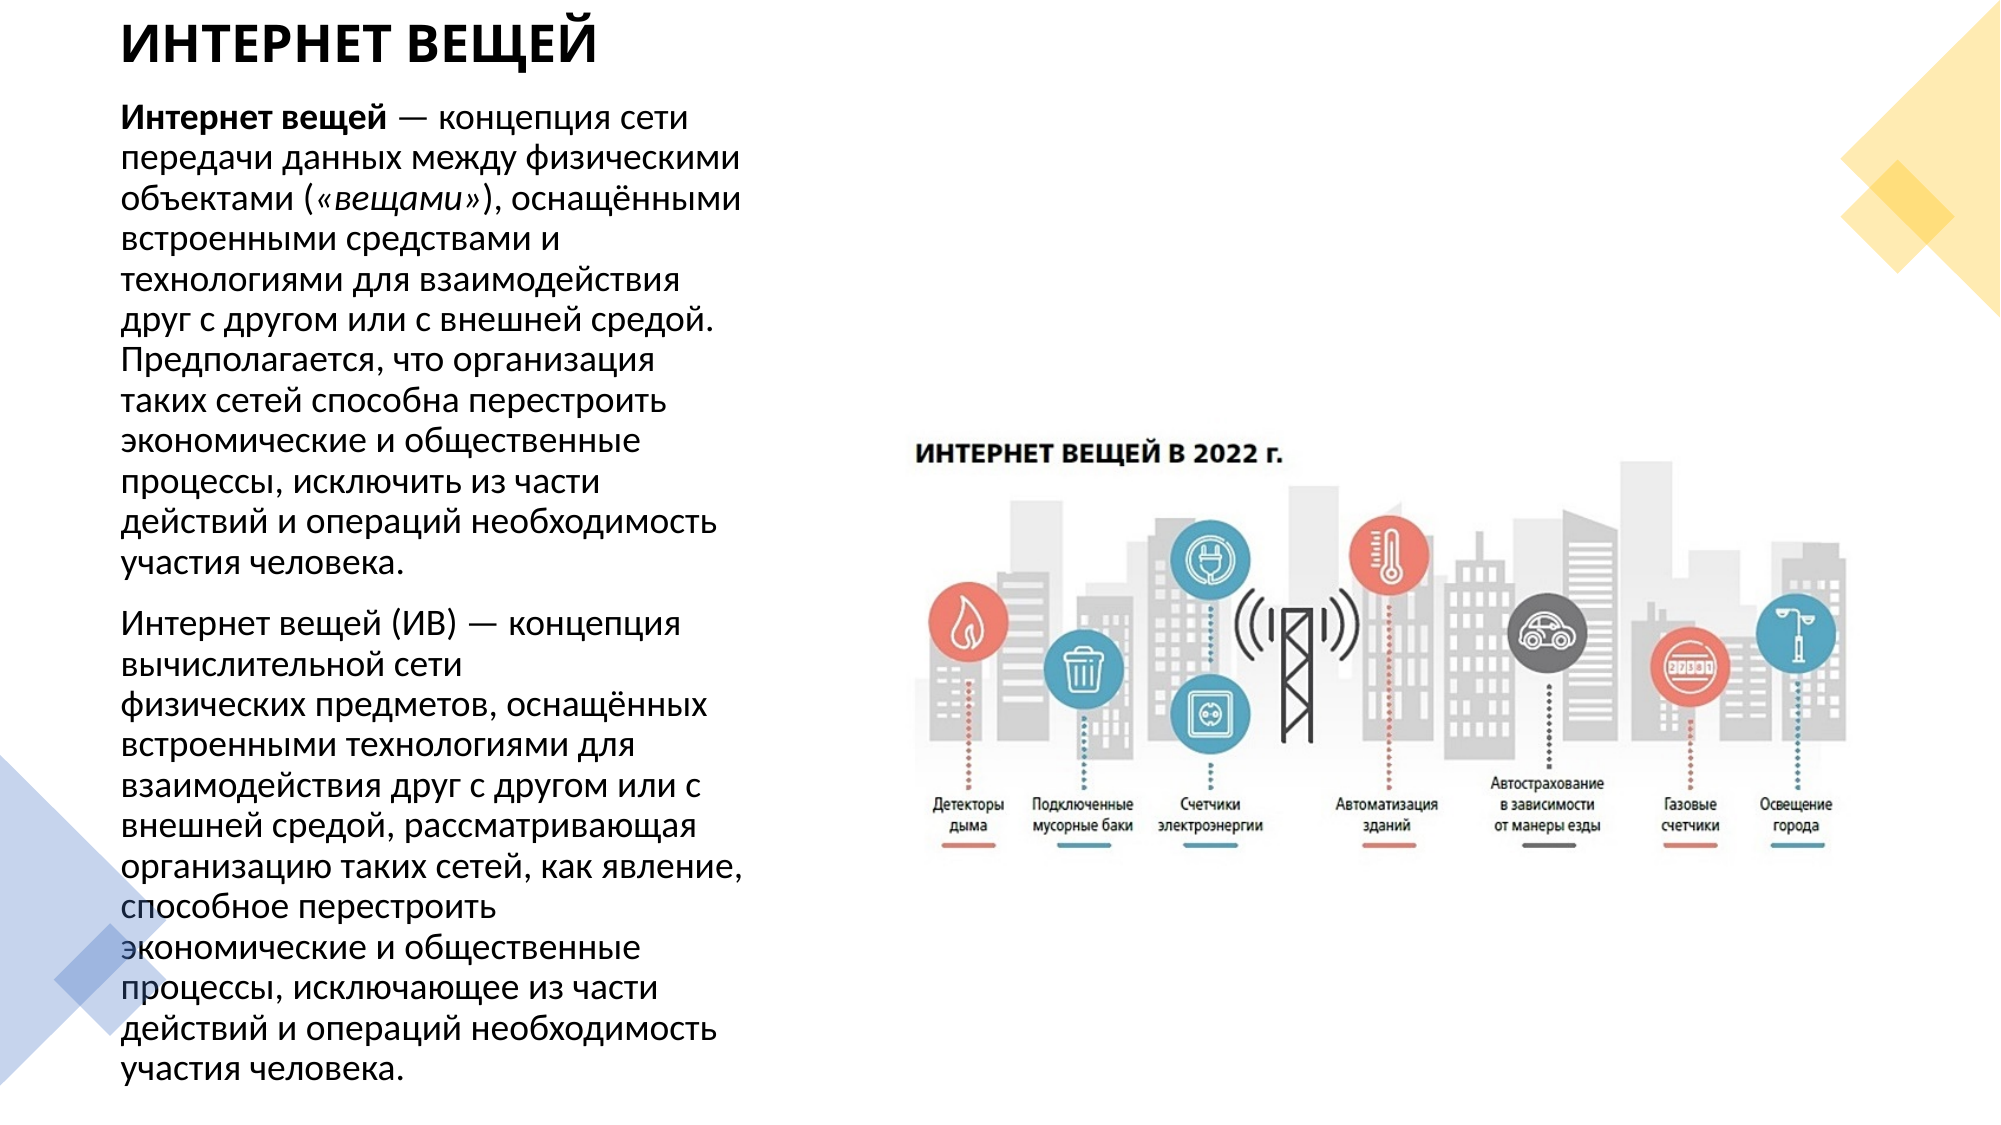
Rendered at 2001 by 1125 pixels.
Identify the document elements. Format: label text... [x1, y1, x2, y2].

text_box [0, 0, 2000, 1125]
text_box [1840, 0, 2000, 318]
title ИНТЕРНЕТ ВЕЩЕЙ [104, 0, 1840, 83]
list Интернет вещей — концепция сети передачи данных между физическими объектами («вещами»), оснащёнными встроенными средствами и технологиями для взаимодействия друг с другом или с внешней средой. Предполагается, что организация таких сетей способна перестроить экономические и общественные процессы, исключить из части действий и операций необходимость участия человека. Интернет вещей (ИВ) — концепция вычислительной сети физических предметов, оснащённых встроенными технологиями для взаимодействия друг с другом или с внешней средой, рассматривающая организацию таких сетей, как явление, способное перестроить экономические и общественные процессы, исключающее из части действий и операций необходимость участия человека. [105, 89, 763, 811]
picture [868, 361, 1895, 939]
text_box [0, 754, 167, 1086]
